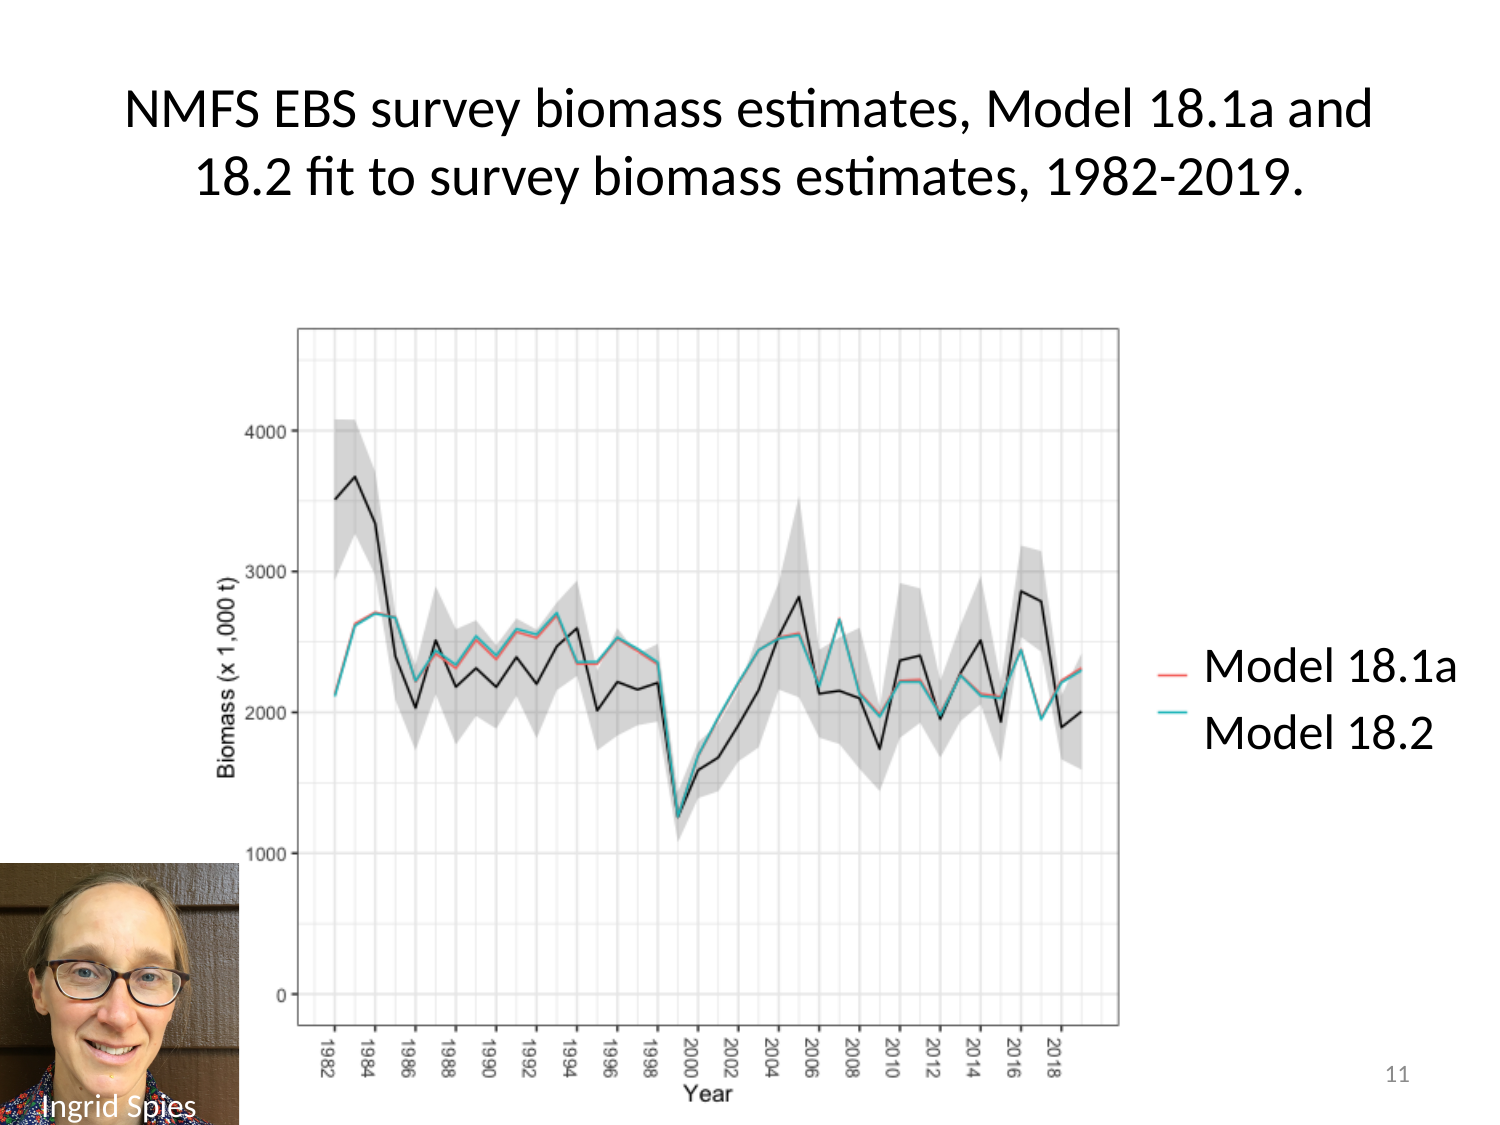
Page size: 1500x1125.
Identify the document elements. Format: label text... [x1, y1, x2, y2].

title NMFS EBS survey biomass estimates, Model 18.1a and 18.2 fit to survey biomass estimates, 1982-2019. [75, 45, 1425, 233]
picture [205, 317, 1330, 1118]
slide_number 11 [1333, 1042, 1425, 1103]
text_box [0, 863, 240, 1125]
text_box Model 18.2 [1333, 692, 1450, 768]
text_box Model 18.1a [1333, 625, 1474, 700]
